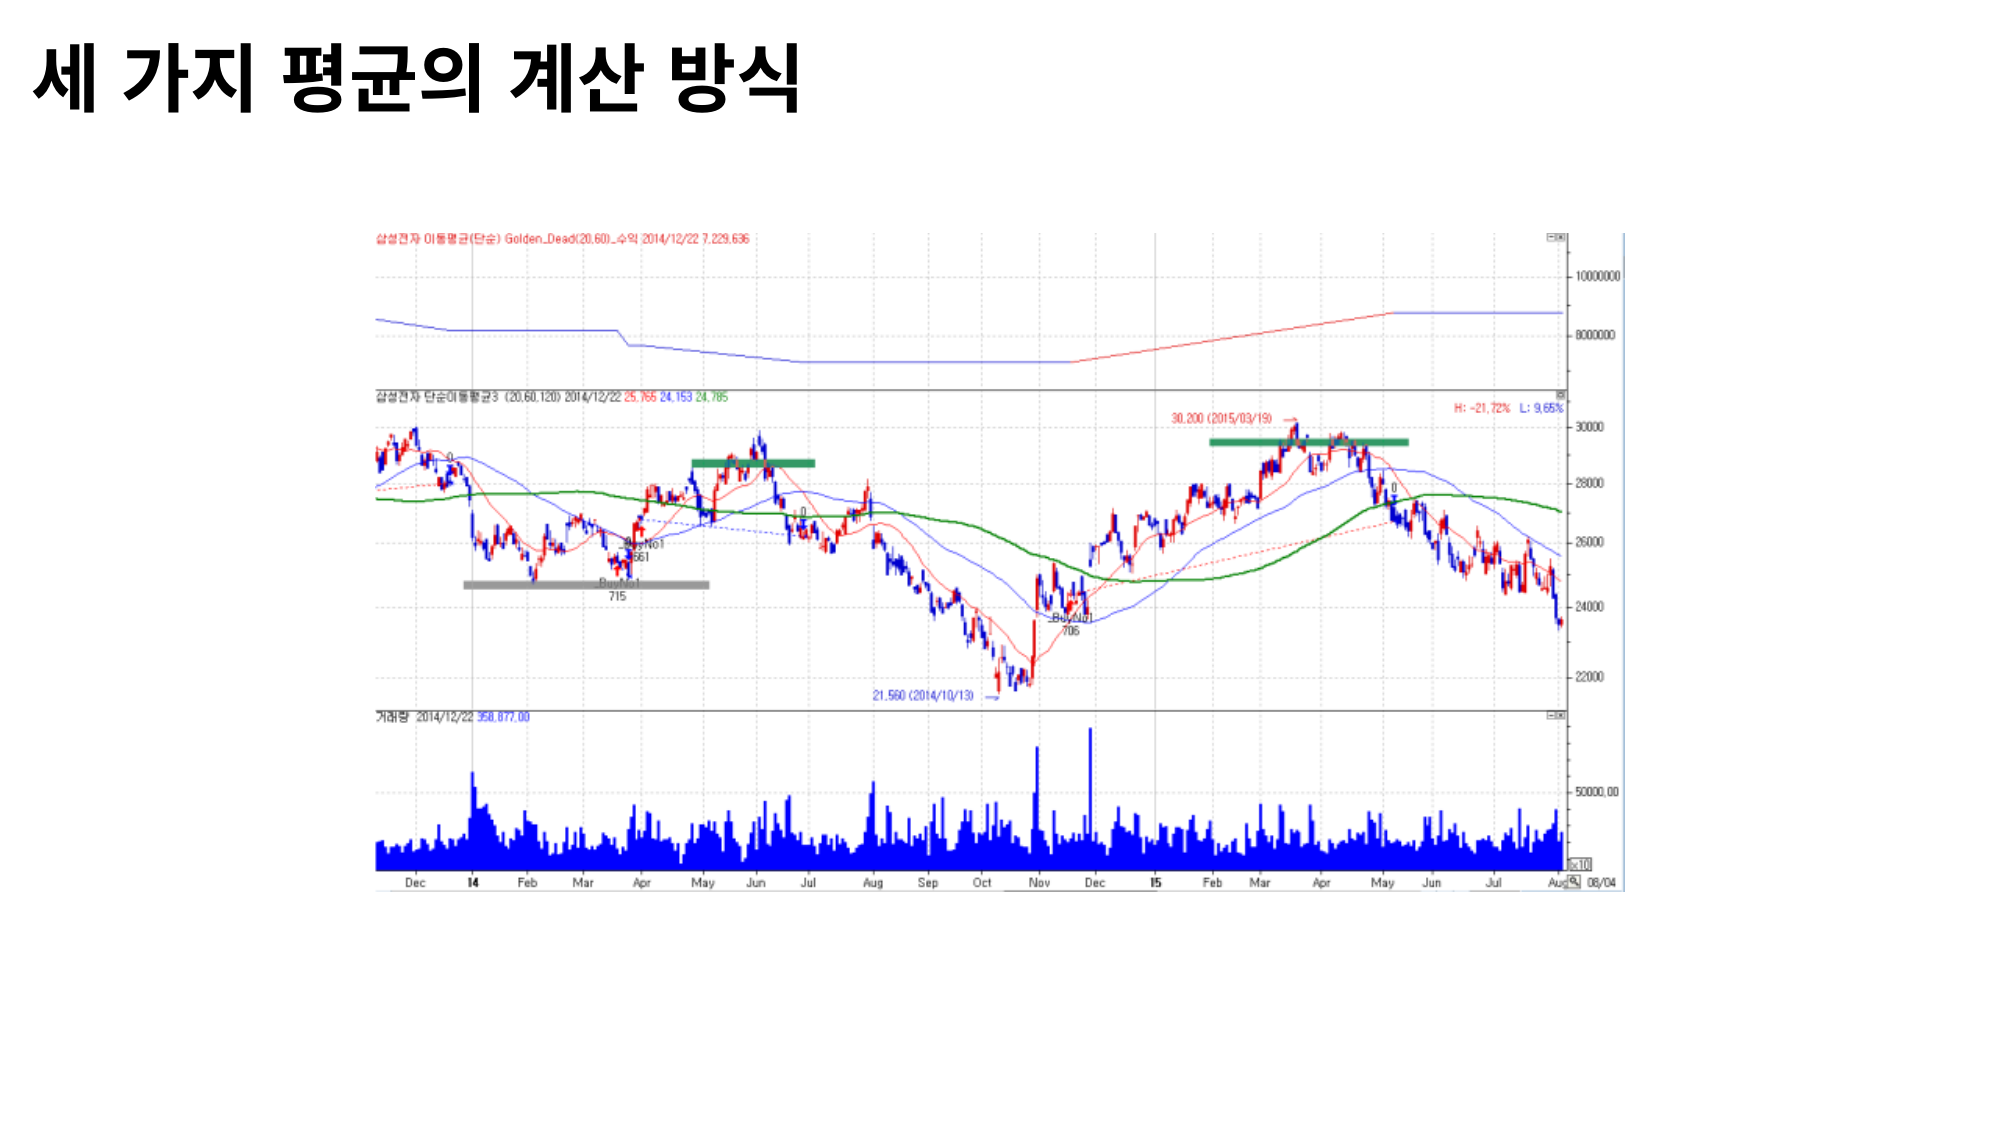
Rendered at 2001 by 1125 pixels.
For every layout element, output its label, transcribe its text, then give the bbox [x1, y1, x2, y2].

text_box 세 가지 평균의 계산 방식 [17, 24, 821, 130]
picture [374, 233, 1626, 892]
